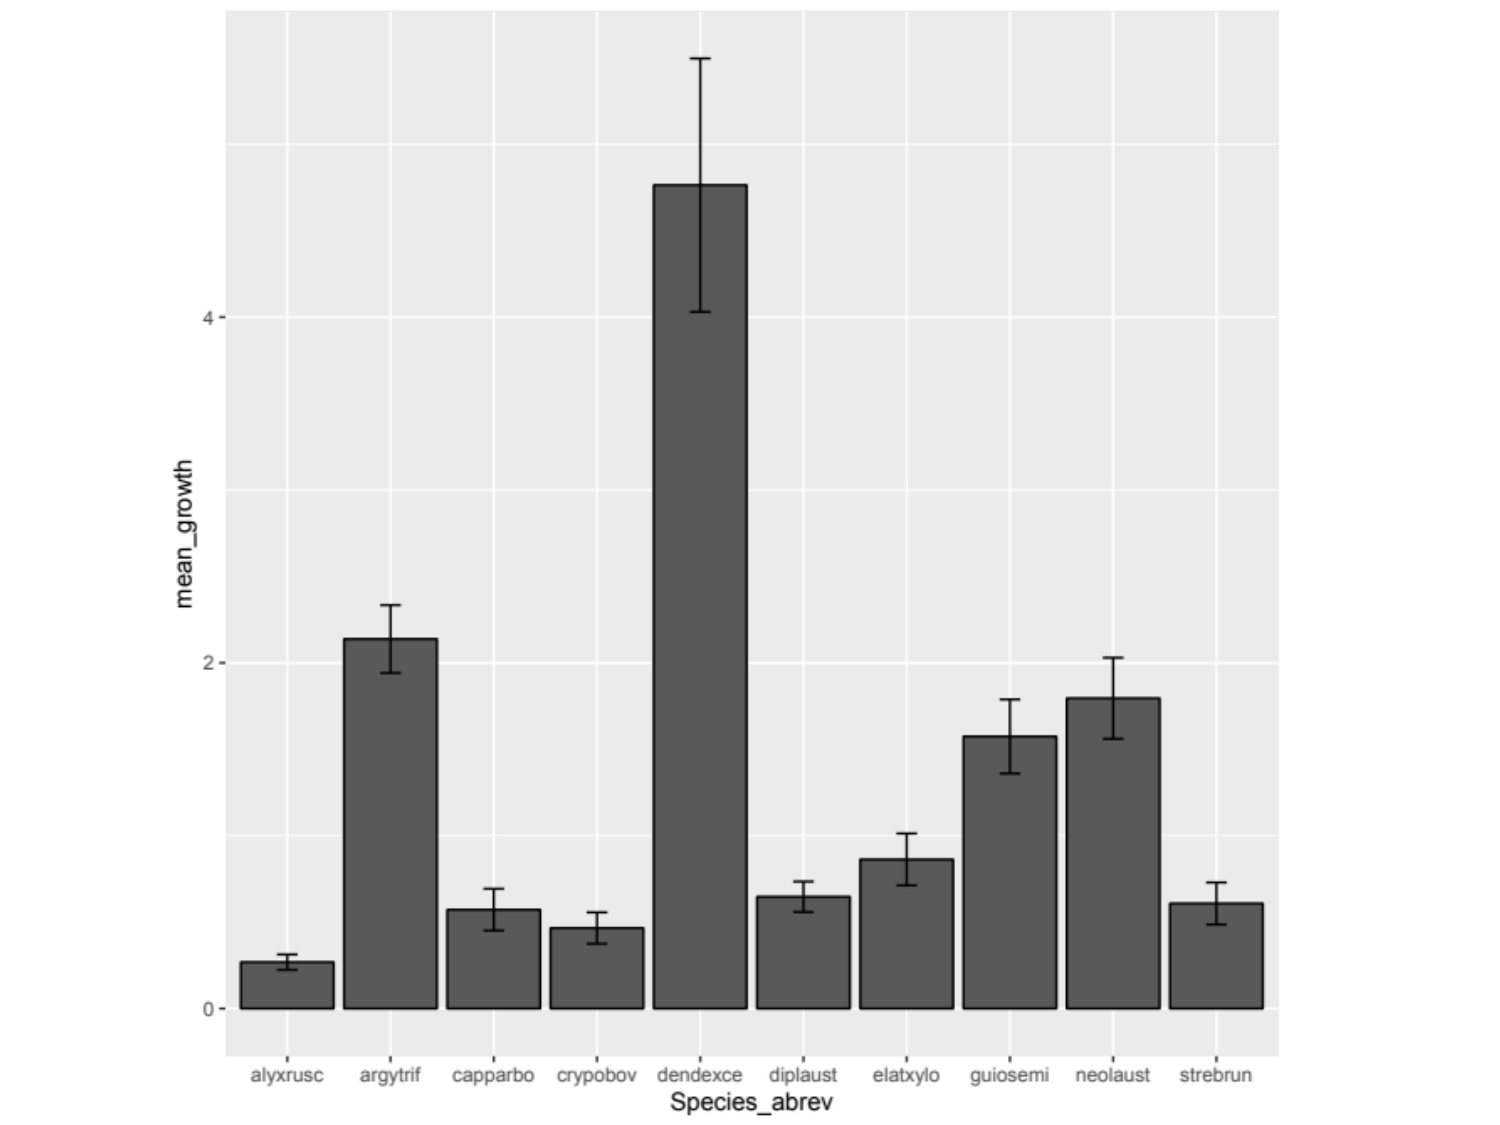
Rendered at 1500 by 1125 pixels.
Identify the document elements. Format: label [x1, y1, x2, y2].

picture [161, 0, 1288, 1125]
